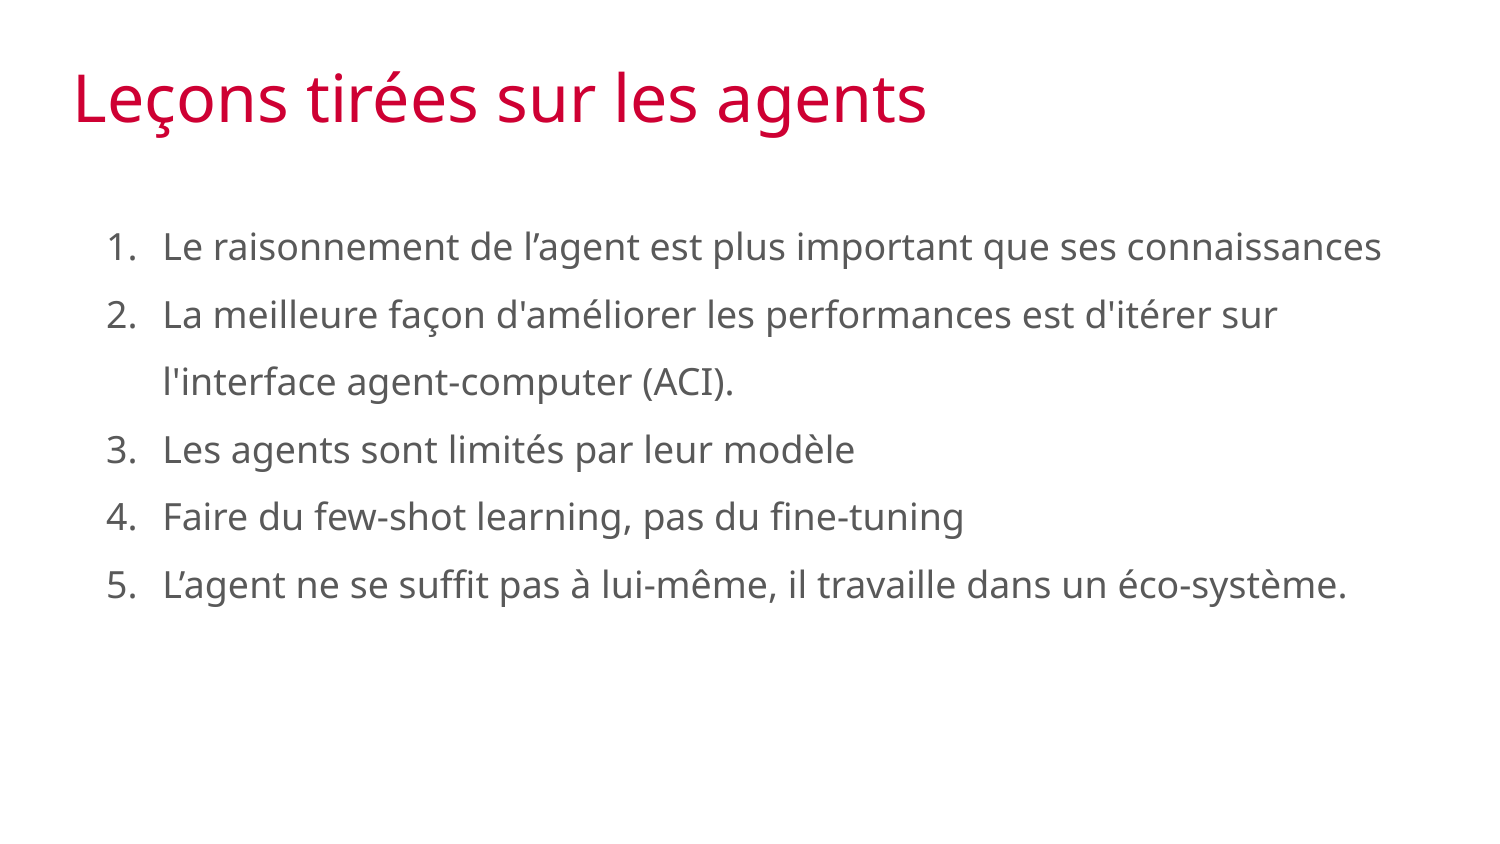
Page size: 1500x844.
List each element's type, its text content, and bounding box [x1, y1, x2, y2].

title Leçons tirées sur les agents [72, 56, 1428, 136]
text_box Le raisonnement de l’agent est plus important que ses connaissances La meilleure façon d'améliorer les performances est d'itérer sur l'interface agent-computer (ACI). Les agents sont limités par leur modèle Faire du few-shot learning, pas du fine-tuning L’agent ne se suffit pas à lui-même, il travaille dans un éco-système. [72, 185, 1418, 621]
